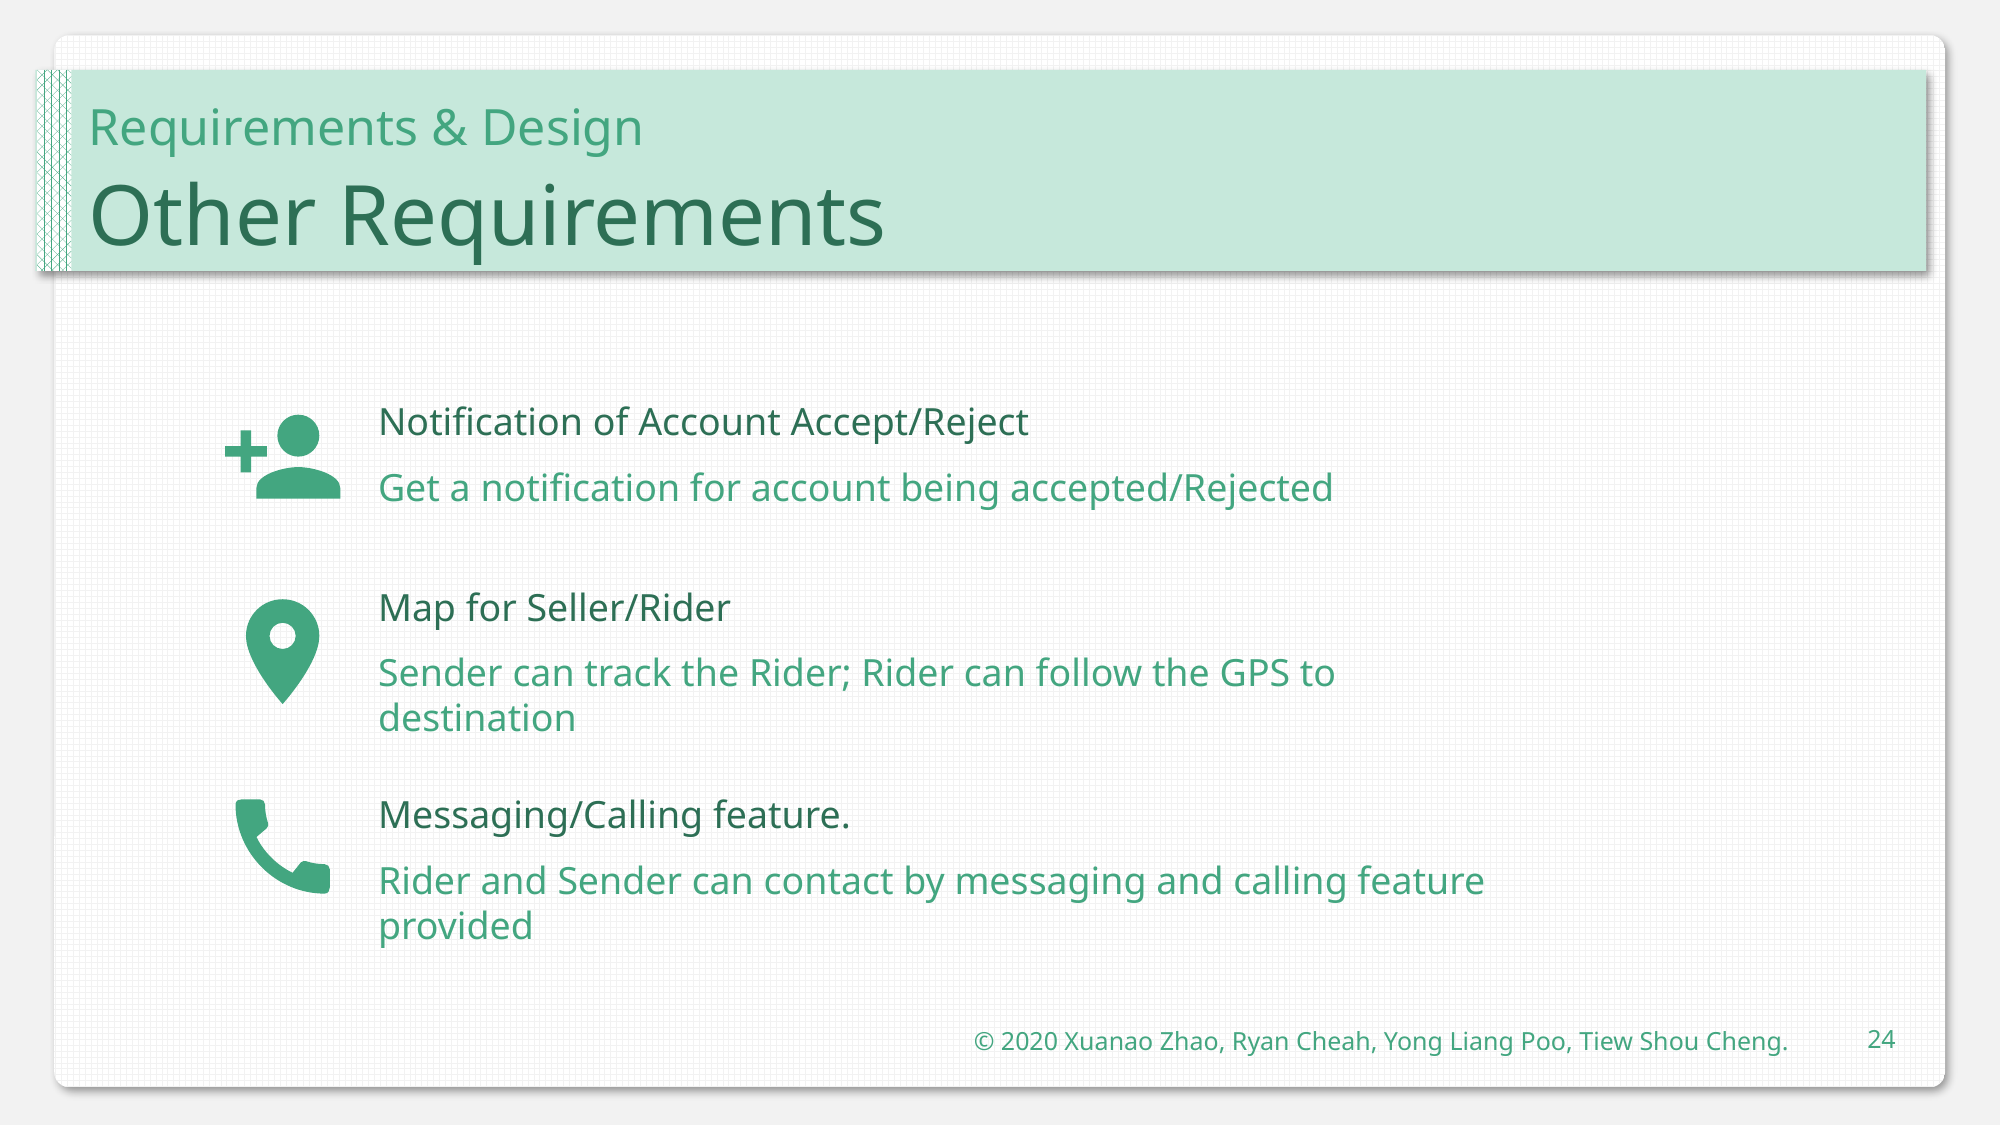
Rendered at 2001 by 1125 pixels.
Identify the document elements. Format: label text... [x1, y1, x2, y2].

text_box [219, 783, 346, 910]
footer © 2020 Xuanao Zhao, Ryan Cheah, Yong Liang Poo, Tiew Shou Cheng. [816, 1010, 1806, 1071]
list Other Requirements [73, 163, 1927, 271]
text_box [363, 576, 1515, 703]
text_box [363, 390, 1392, 518]
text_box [219, 588, 346, 715]
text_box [219, 393, 346, 520]
slide_number 24 [1822, 1010, 1911, 1071]
list Requirements & Design [73, 81, 1927, 163]
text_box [363, 783, 1599, 910]
